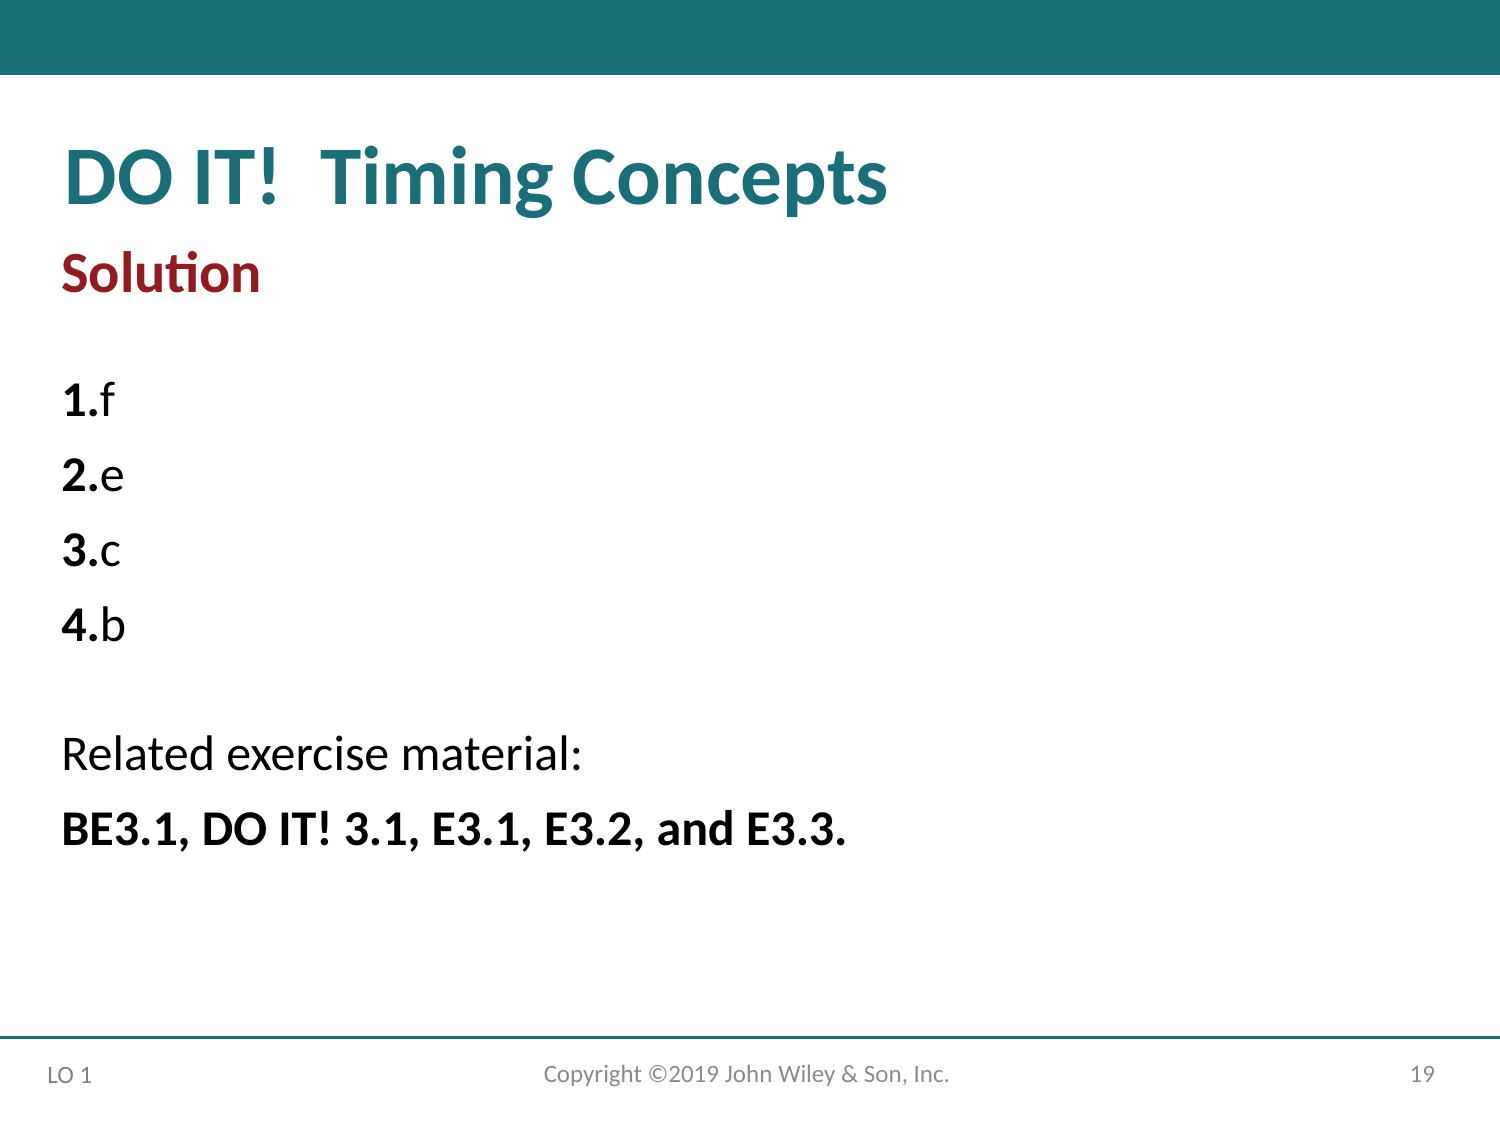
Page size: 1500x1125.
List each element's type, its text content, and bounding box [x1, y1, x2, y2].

text_box LO 1 [37, 1051, 118, 1097]
footer Copyright ©2019 John Wiley & Son, Inc. [496, 1042, 1004, 1103]
slide_number 19 [1059, 1042, 1450, 1103]
title DO IT! Timing Concepts [50, 125, 1450, 231]
list Solution 1.f 2.e 3.c 4.b Related exercise material: BE3.1, DO IT! 3.1, E3.1, E3.2, and E3.3. [46, 234, 1447, 541]
